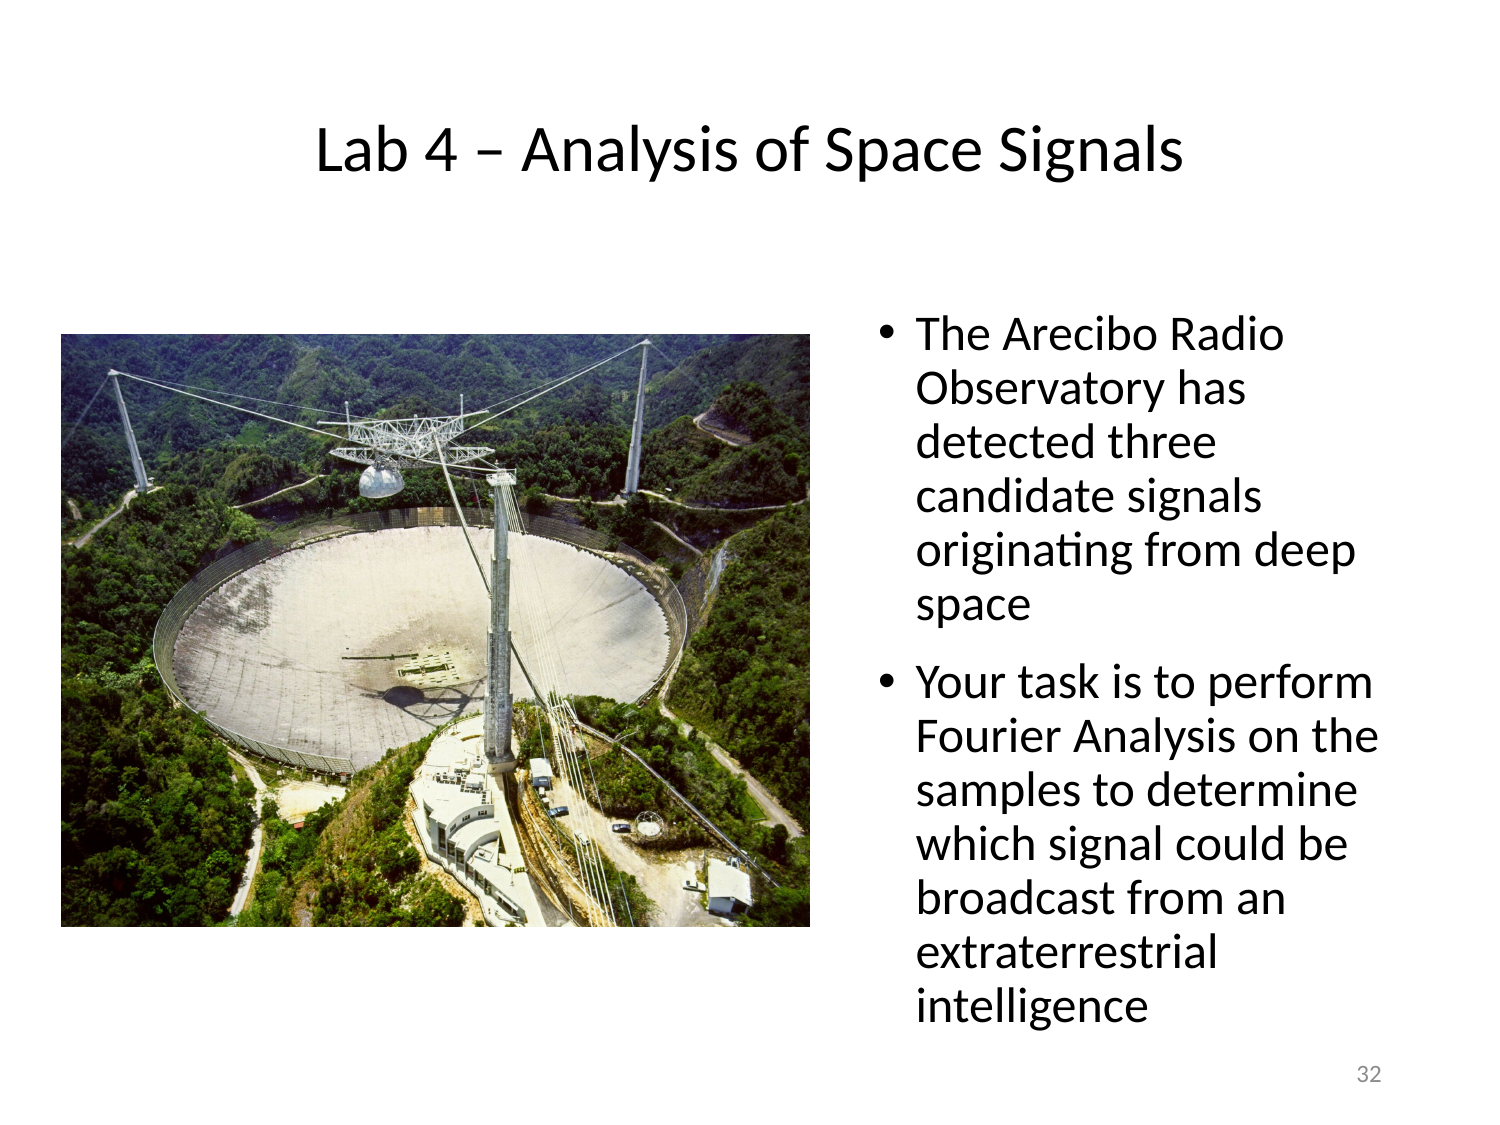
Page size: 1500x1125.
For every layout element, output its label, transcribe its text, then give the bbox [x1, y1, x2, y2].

picture [61, 334, 810, 927]
list The Arecibo Radio Observatory has detected three candidate signals originating from deep space Your task is to perform Fourier Analysis on the samples to determine which signal could be broadcast from an extraterrestrial intelligence [863, 299, 1418, 1094]
slide_number 32 [1059, 1042, 1397, 1103]
title Lab 4 – Analysis of Space Signals [103, 59, 1397, 241]
